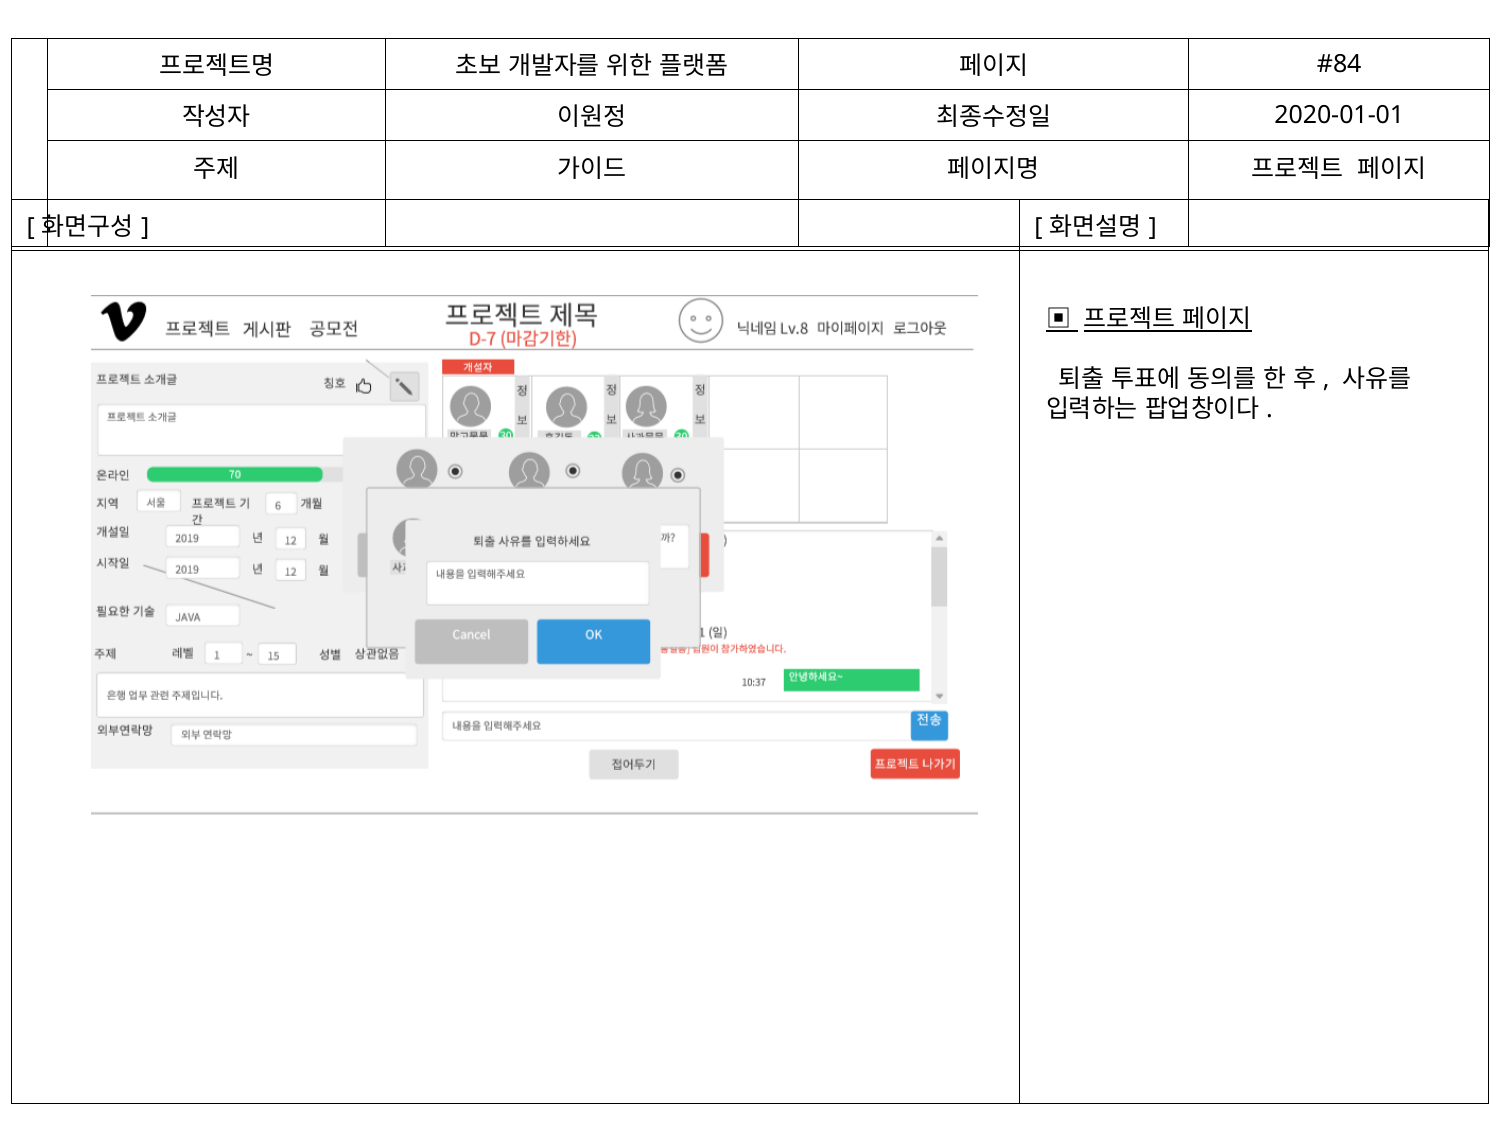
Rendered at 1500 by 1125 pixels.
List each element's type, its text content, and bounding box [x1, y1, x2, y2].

table_cell 가이드 [386, 141, 798, 199]
table_header 초보 개발자를 위한 플랫폼 [386, 39, 798, 89]
table_header [12, 39, 47, 199]
table_cell 주제 [48, 141, 385, 199]
text_box ▣ 프로젝트 페이지 퇴출 투표에 동의를 한 후, 사유를 입력하는 팝업창이다. [1031, 295, 1477, 430]
table_header 페이지 [799, 39, 1188, 89]
table_cell 프로젝트 페이지 [1189, 141, 1489, 199]
table_cell 작성자 [48, 90, 385, 140]
table_header #84 [1189, 39, 1489, 89]
table_header 프로젝트명 [48, 39, 385, 89]
table_cell [12, 251, 1019, 1103]
table_cell 이원정 [386, 90, 798, 140]
table_cell [1020, 251, 1488, 1103]
table_header [화면설명] [1020, 200, 1488, 250]
table_cell 최종수정일 [799, 90, 1188, 140]
picture [91, 295, 978, 824]
table_header [화면구성] [12, 200, 1019, 250]
table_cell 페이지명 [799, 141, 1188, 199]
table_cell 2020-01-01 [1189, 90, 1489, 140]
